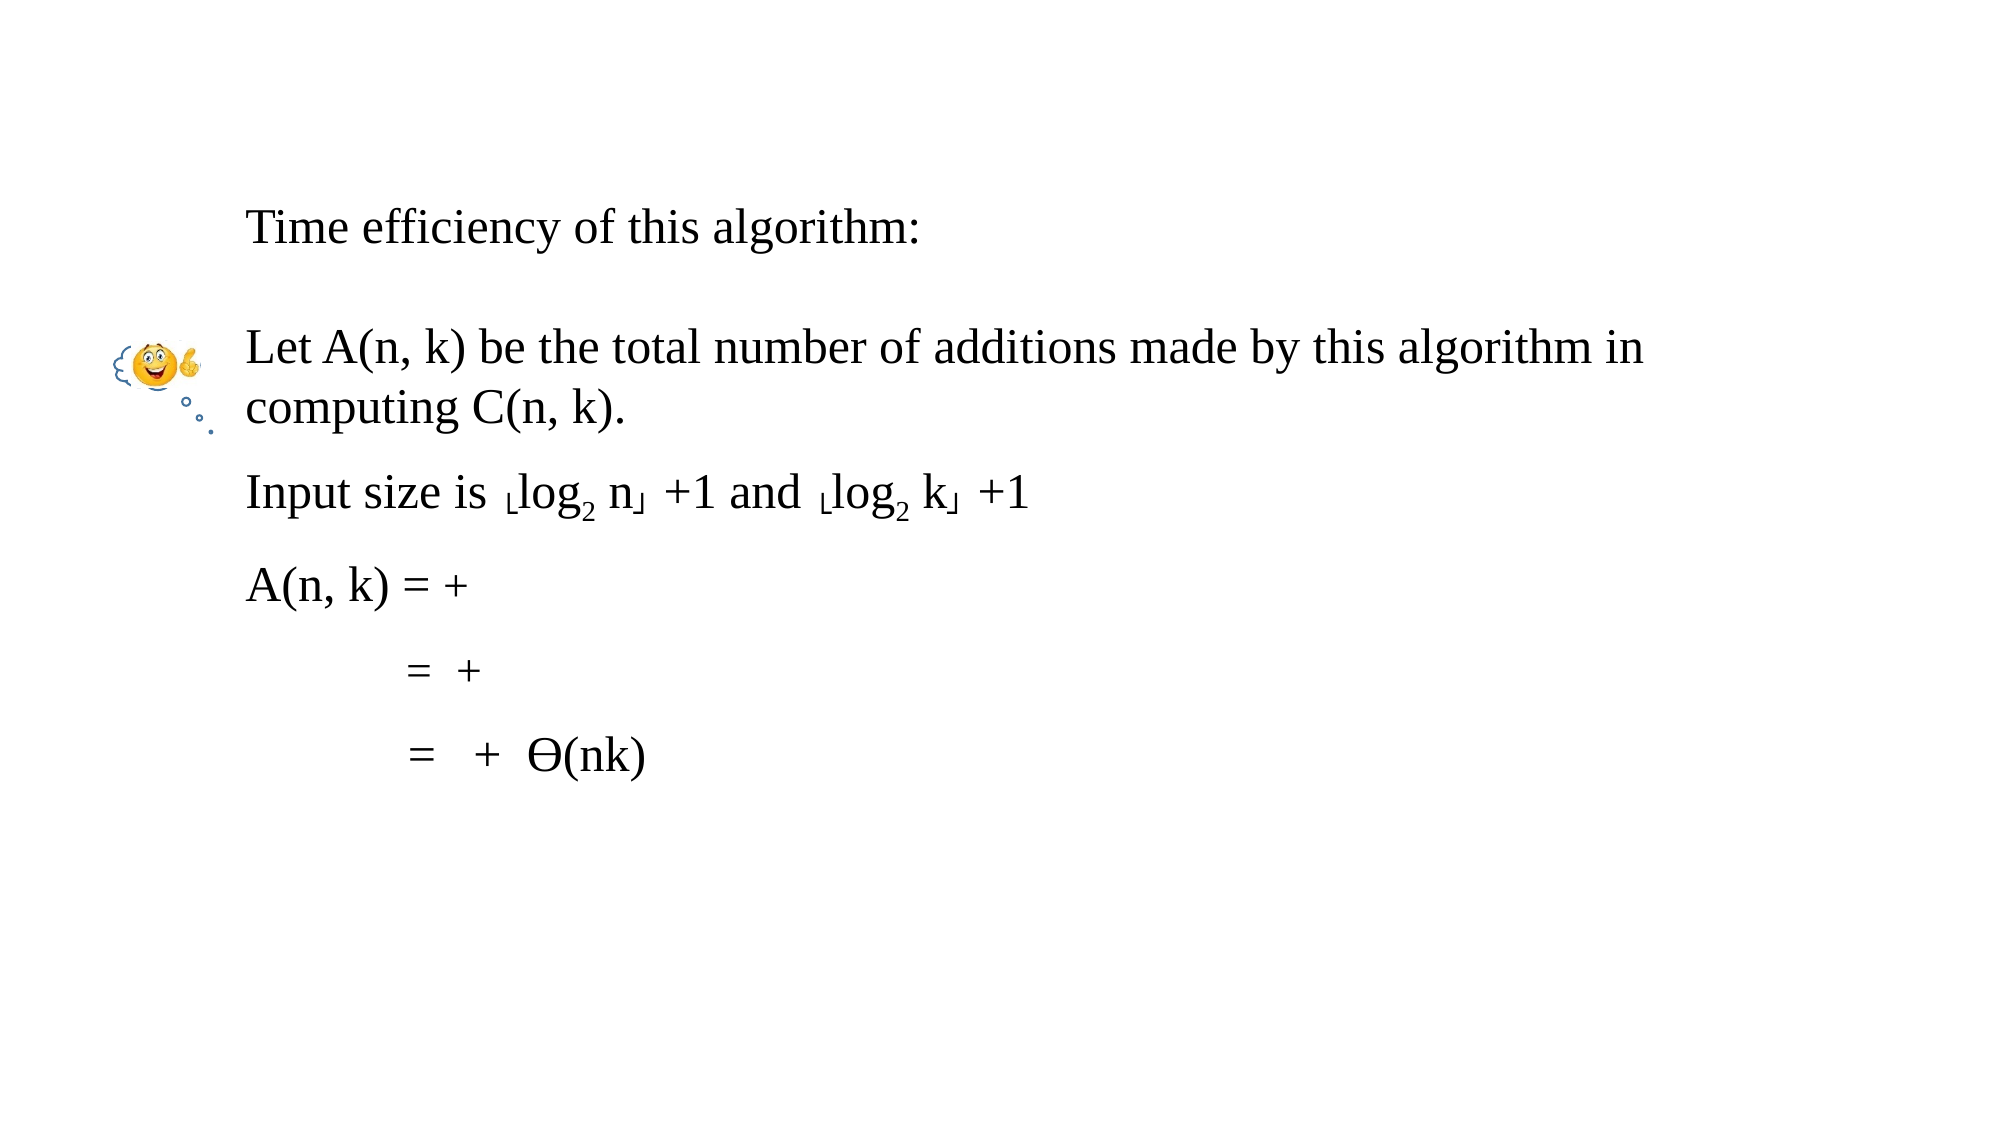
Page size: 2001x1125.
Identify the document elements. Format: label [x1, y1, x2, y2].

picture [131, 341, 200, 388]
text_box [148, 388, 168, 392]
text_box [181, 396, 192, 407]
text_box [195, 414, 204, 422]
text_box [112, 345, 131, 387]
